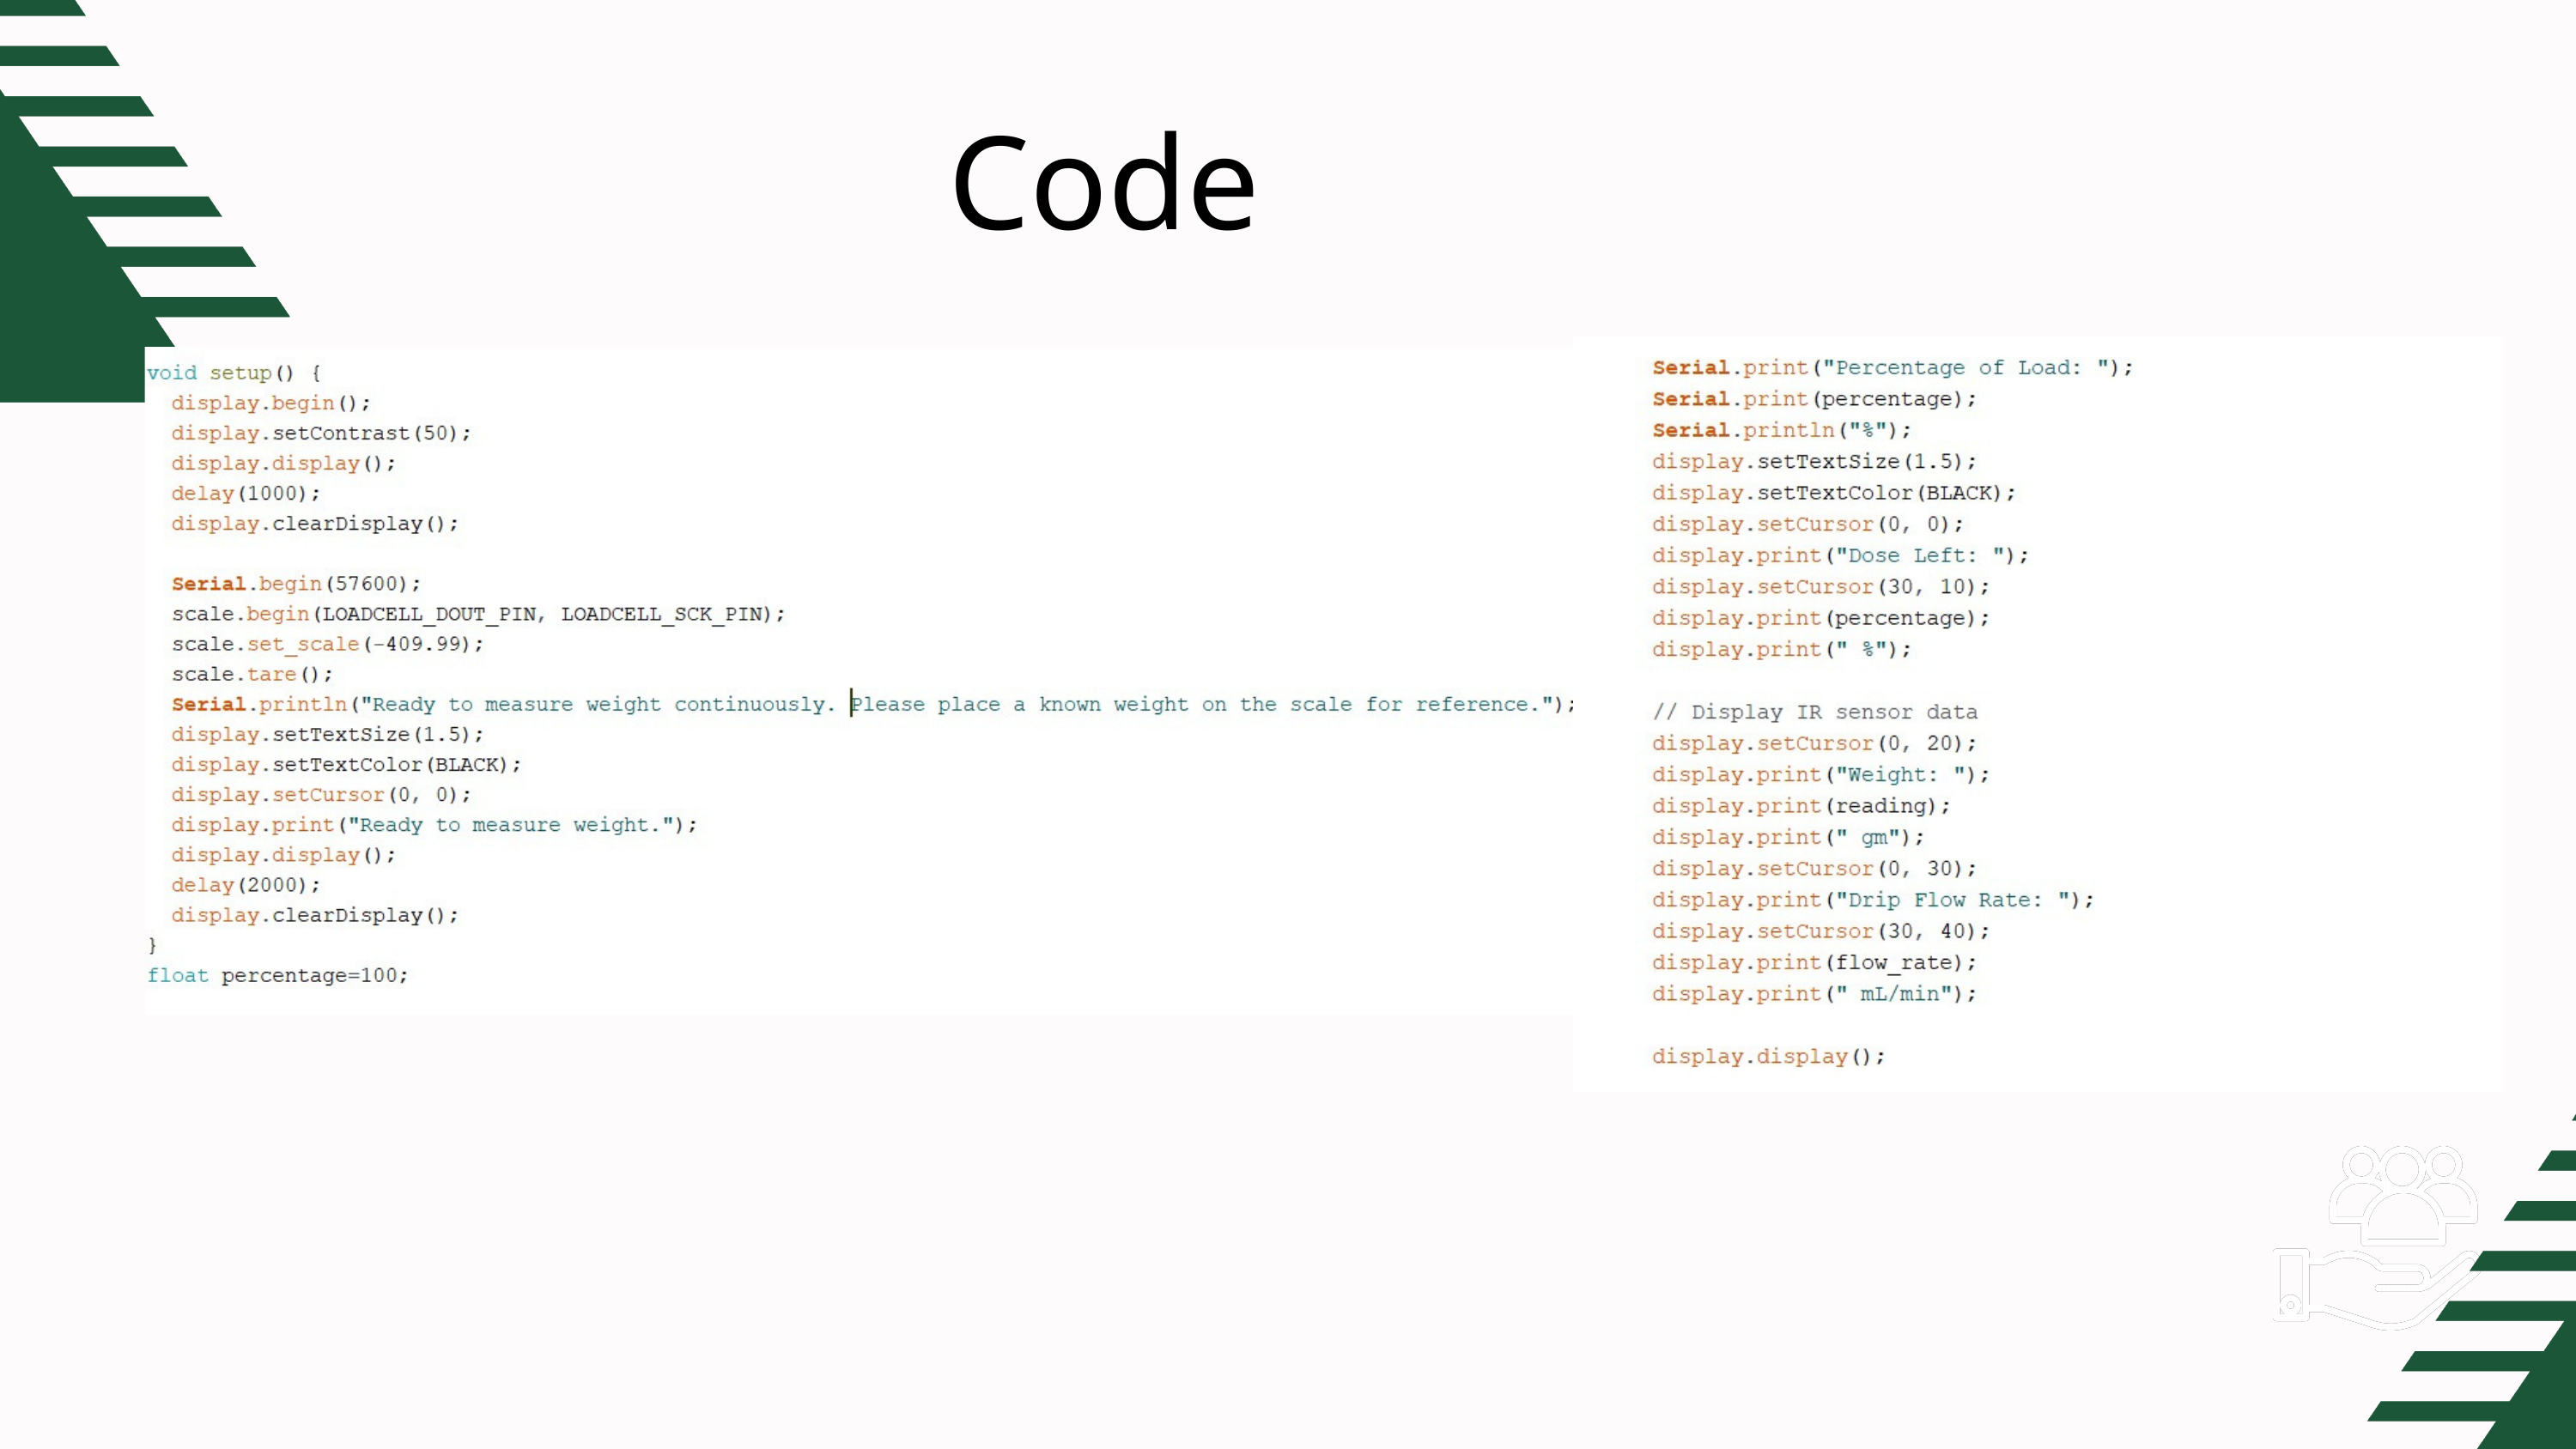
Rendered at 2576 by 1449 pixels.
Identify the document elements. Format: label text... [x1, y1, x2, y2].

text_box [144, 347, 1573, 1015]
text_box [2299, 1092, 2576, 1449]
text_box Code [939, 74, 1270, 256]
text_box [0, 0, 290, 403]
text_box [1573, 336, 2504, 1093]
text_box [2273, 1146, 2299, 1331]
